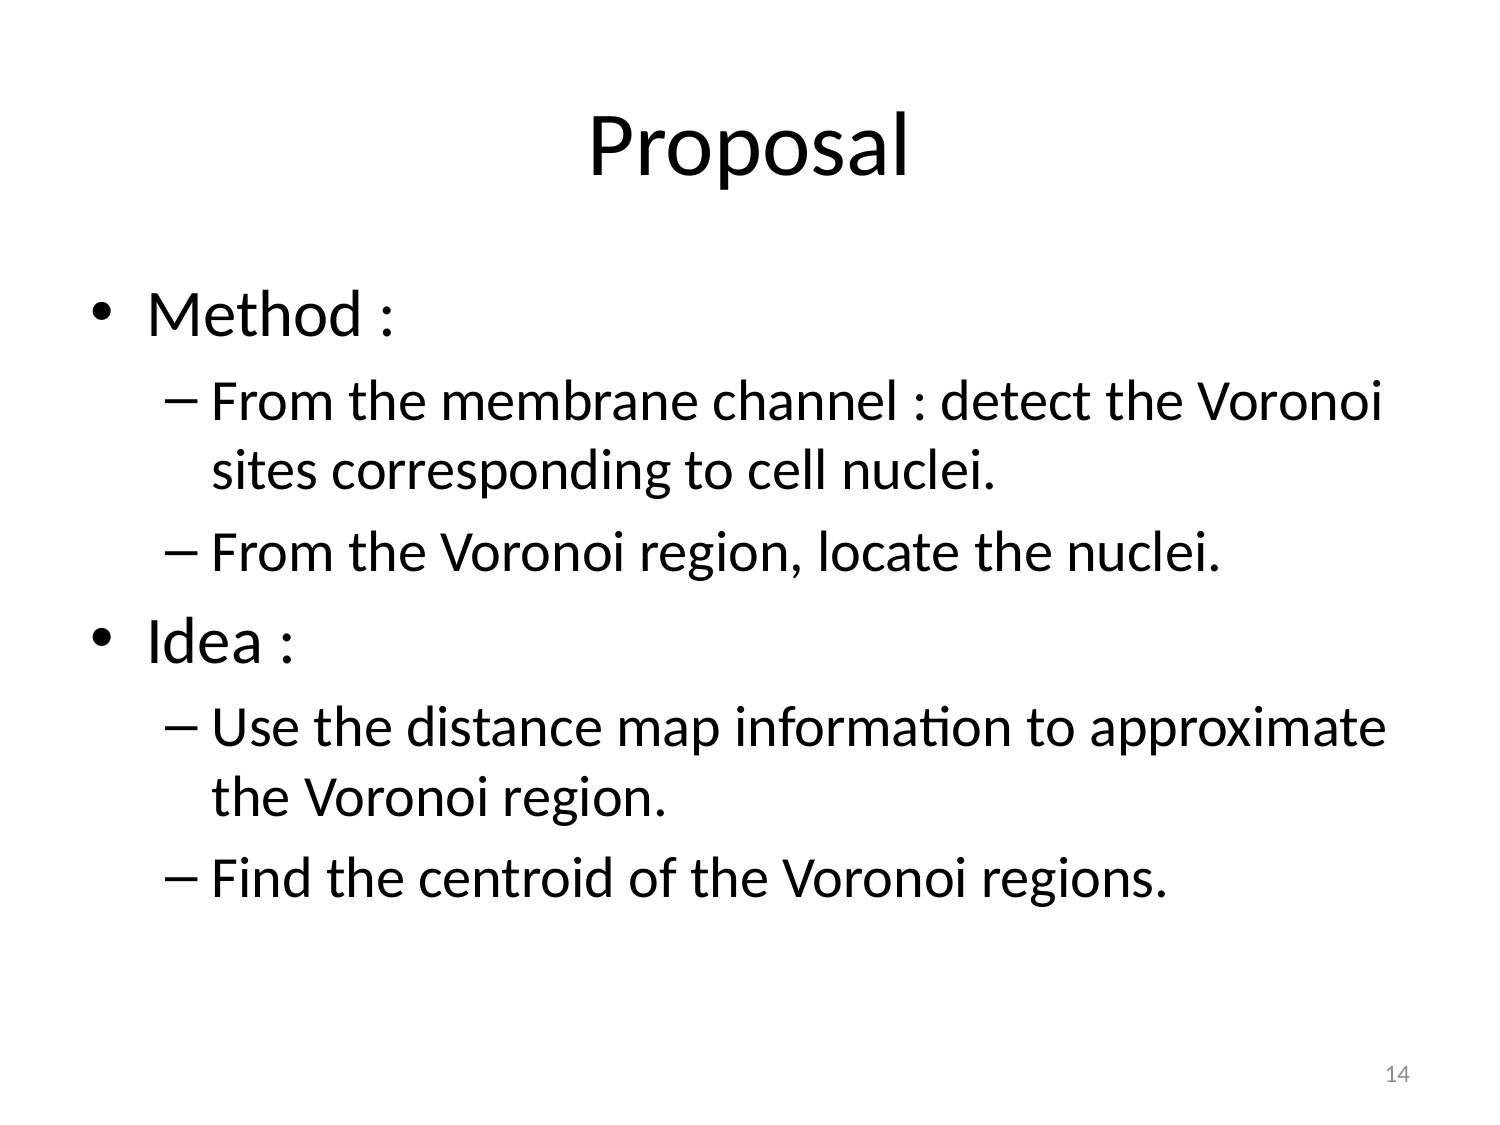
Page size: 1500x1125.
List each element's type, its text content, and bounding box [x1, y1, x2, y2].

list Method : From the membrane channel : detect the Voronoi sites corresponding to cell nuclei. From the Voronoi region, locate the nuclei. Idea : Use the distance map information to approximate the Voronoi region. Find the centroid of the Voronoi regions. [75, 262, 1425, 1005]
title Proposal [75, 45, 1425, 233]
slide_number 14 [1074, 1042, 1425, 1103]
